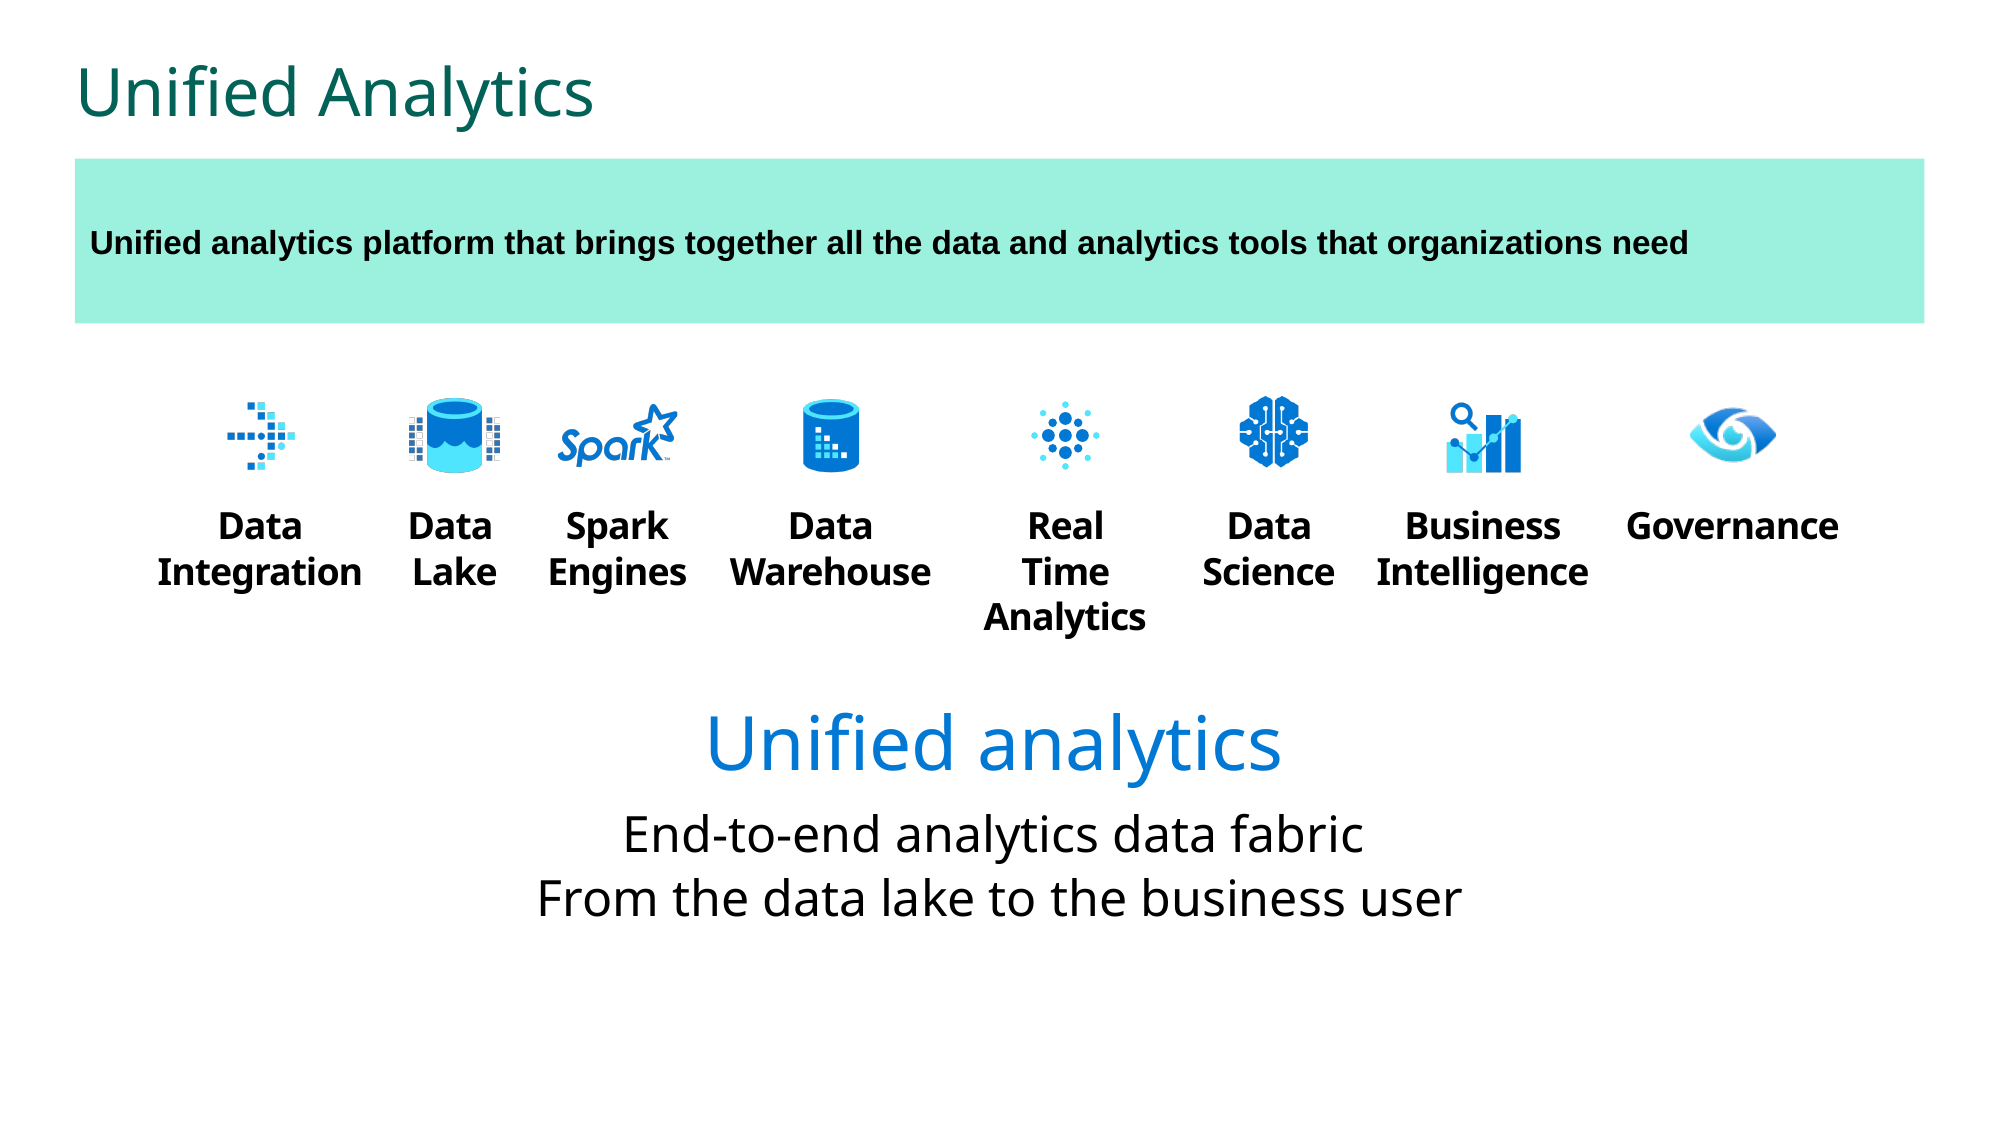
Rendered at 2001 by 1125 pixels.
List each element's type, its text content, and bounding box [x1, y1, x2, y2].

picture [1445, 398, 1521, 473]
picture [557, 404, 678, 467]
picture [1690, 392, 1776, 478]
text_box Unified analytics platform that brings together all the data and analytics tools that organizations need [74, 157, 1925, 324]
picture [1231, 393, 1308, 478]
picture [793, 398, 869, 473]
title Unified Analytics [75, 59, 1925, 134]
picture [226, 401, 295, 470]
text_box End-to-end analytics data fabric From the data lake to the business user [90, 802, 1910, 927]
picture [1031, 401, 1100, 470]
text_box Unified analytics [657, 695, 1330, 786]
picture [409, 398, 500, 473]
text_box [95, 365, 1905, 752]
